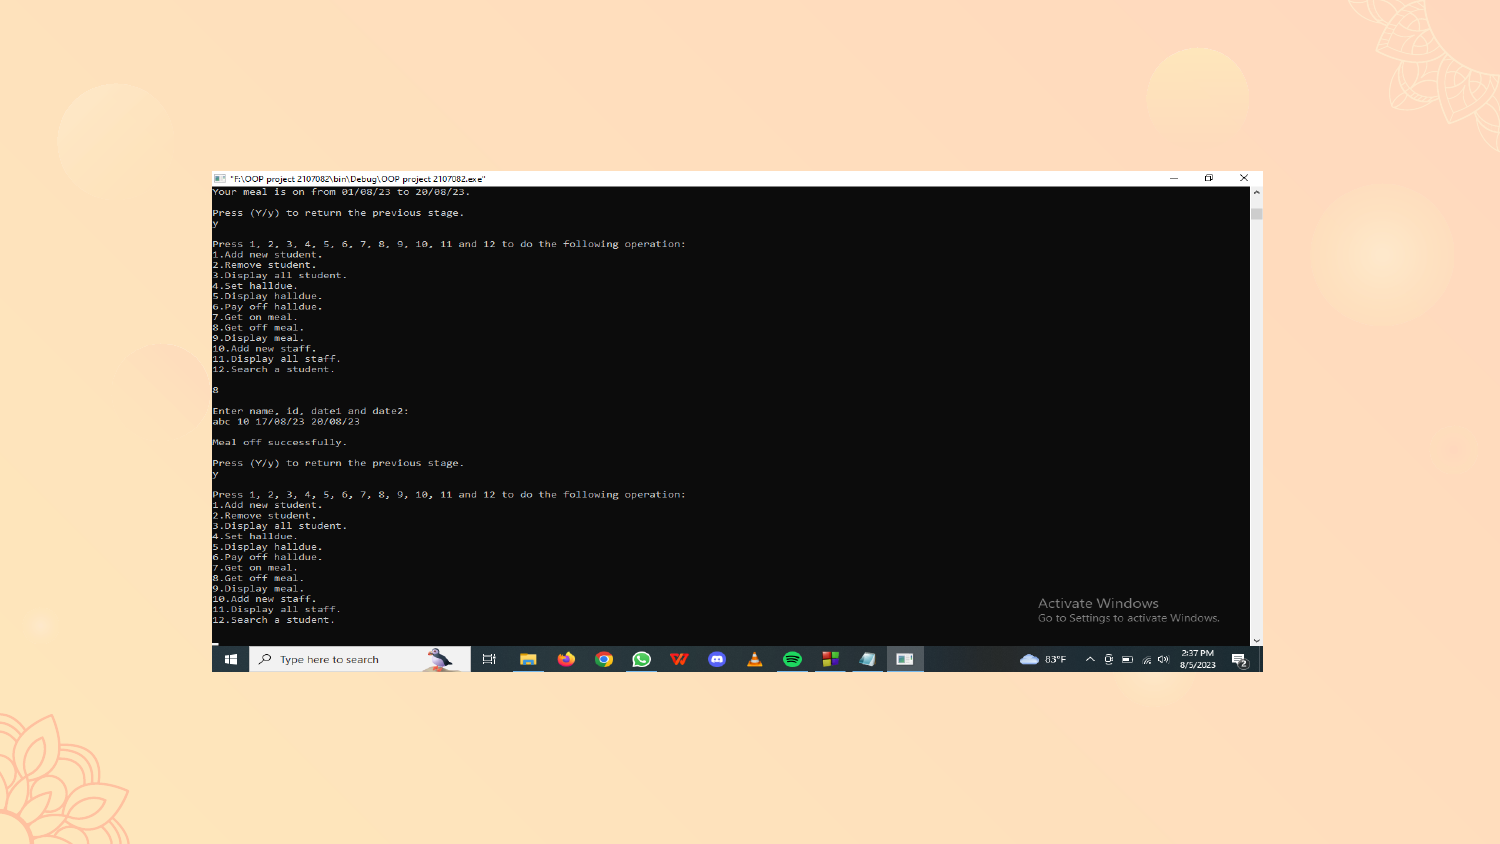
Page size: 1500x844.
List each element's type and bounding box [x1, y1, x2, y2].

picture [212, 171, 1263, 673]
